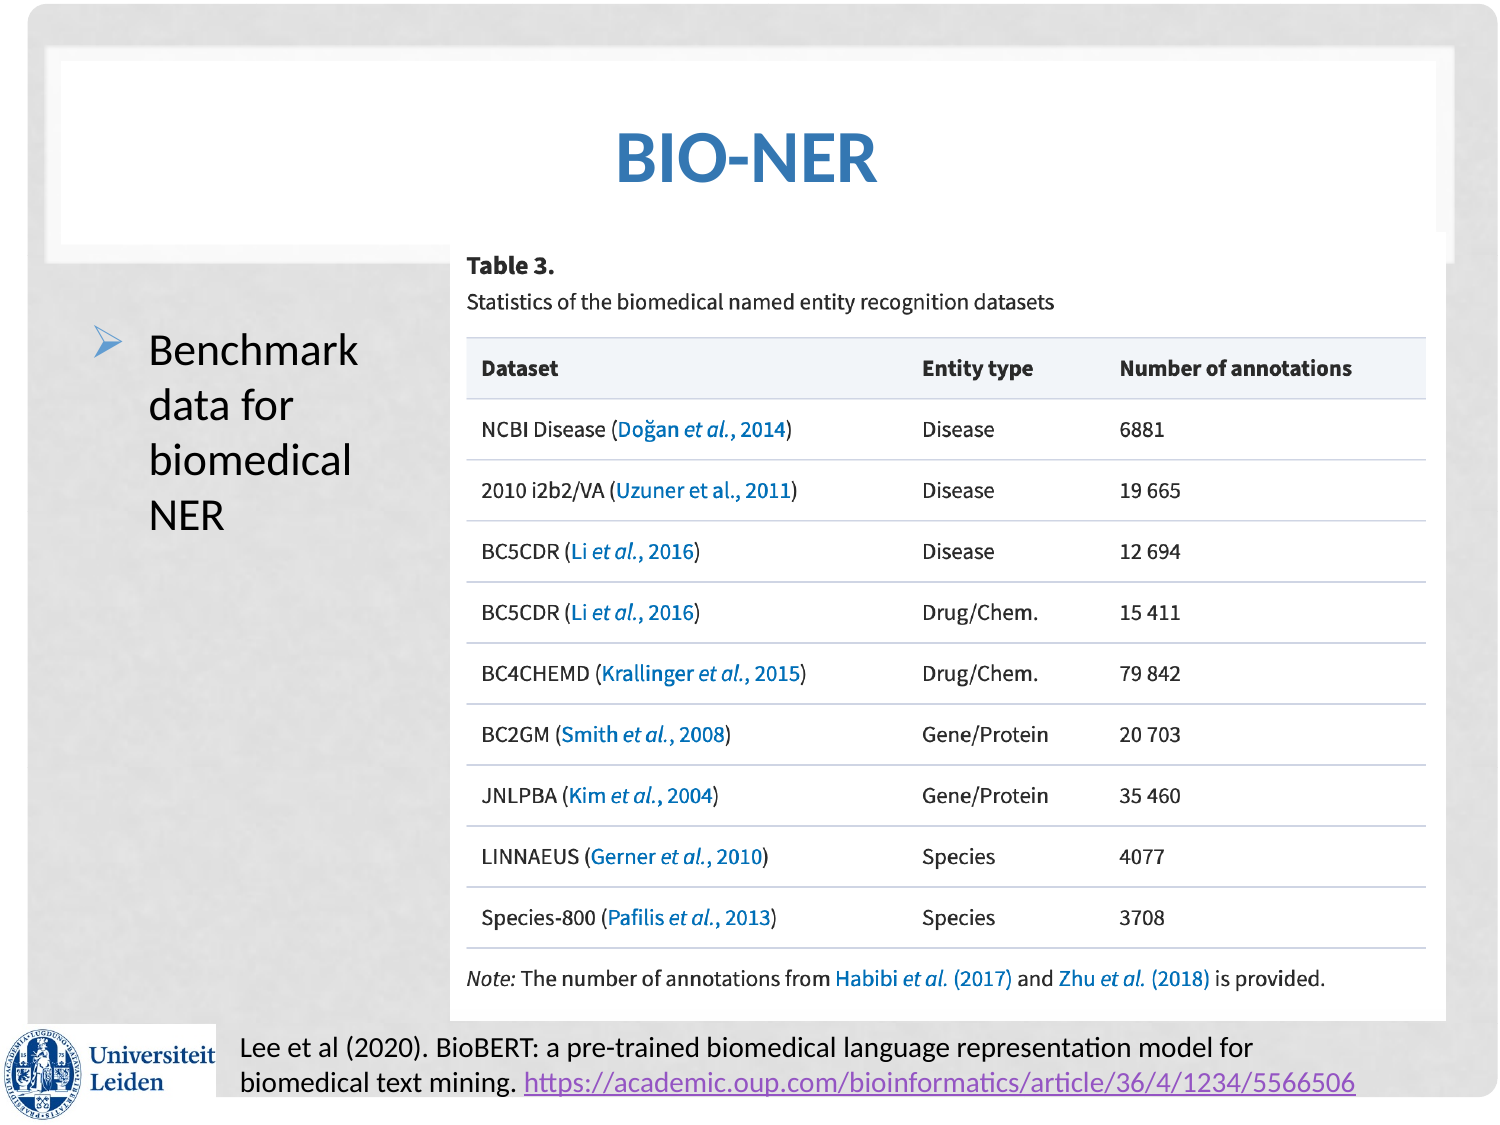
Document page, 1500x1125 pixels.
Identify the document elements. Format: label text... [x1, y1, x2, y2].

text_box Lee et al (2020). BioBERT: a pre-trained biomedical language representation model for biomedical text mining. https://academic.oup.com/bioinformatics/article/36/4/1234/5566506 [225, 1020, 1389, 1106]
picture [0, 1024, 216, 1125]
title Bio-NER [69, 66, 1425, 238]
picture [449, 231, 1447, 1021]
list Benchmark data for biomedical NER [75, 312, 388, 1005]
